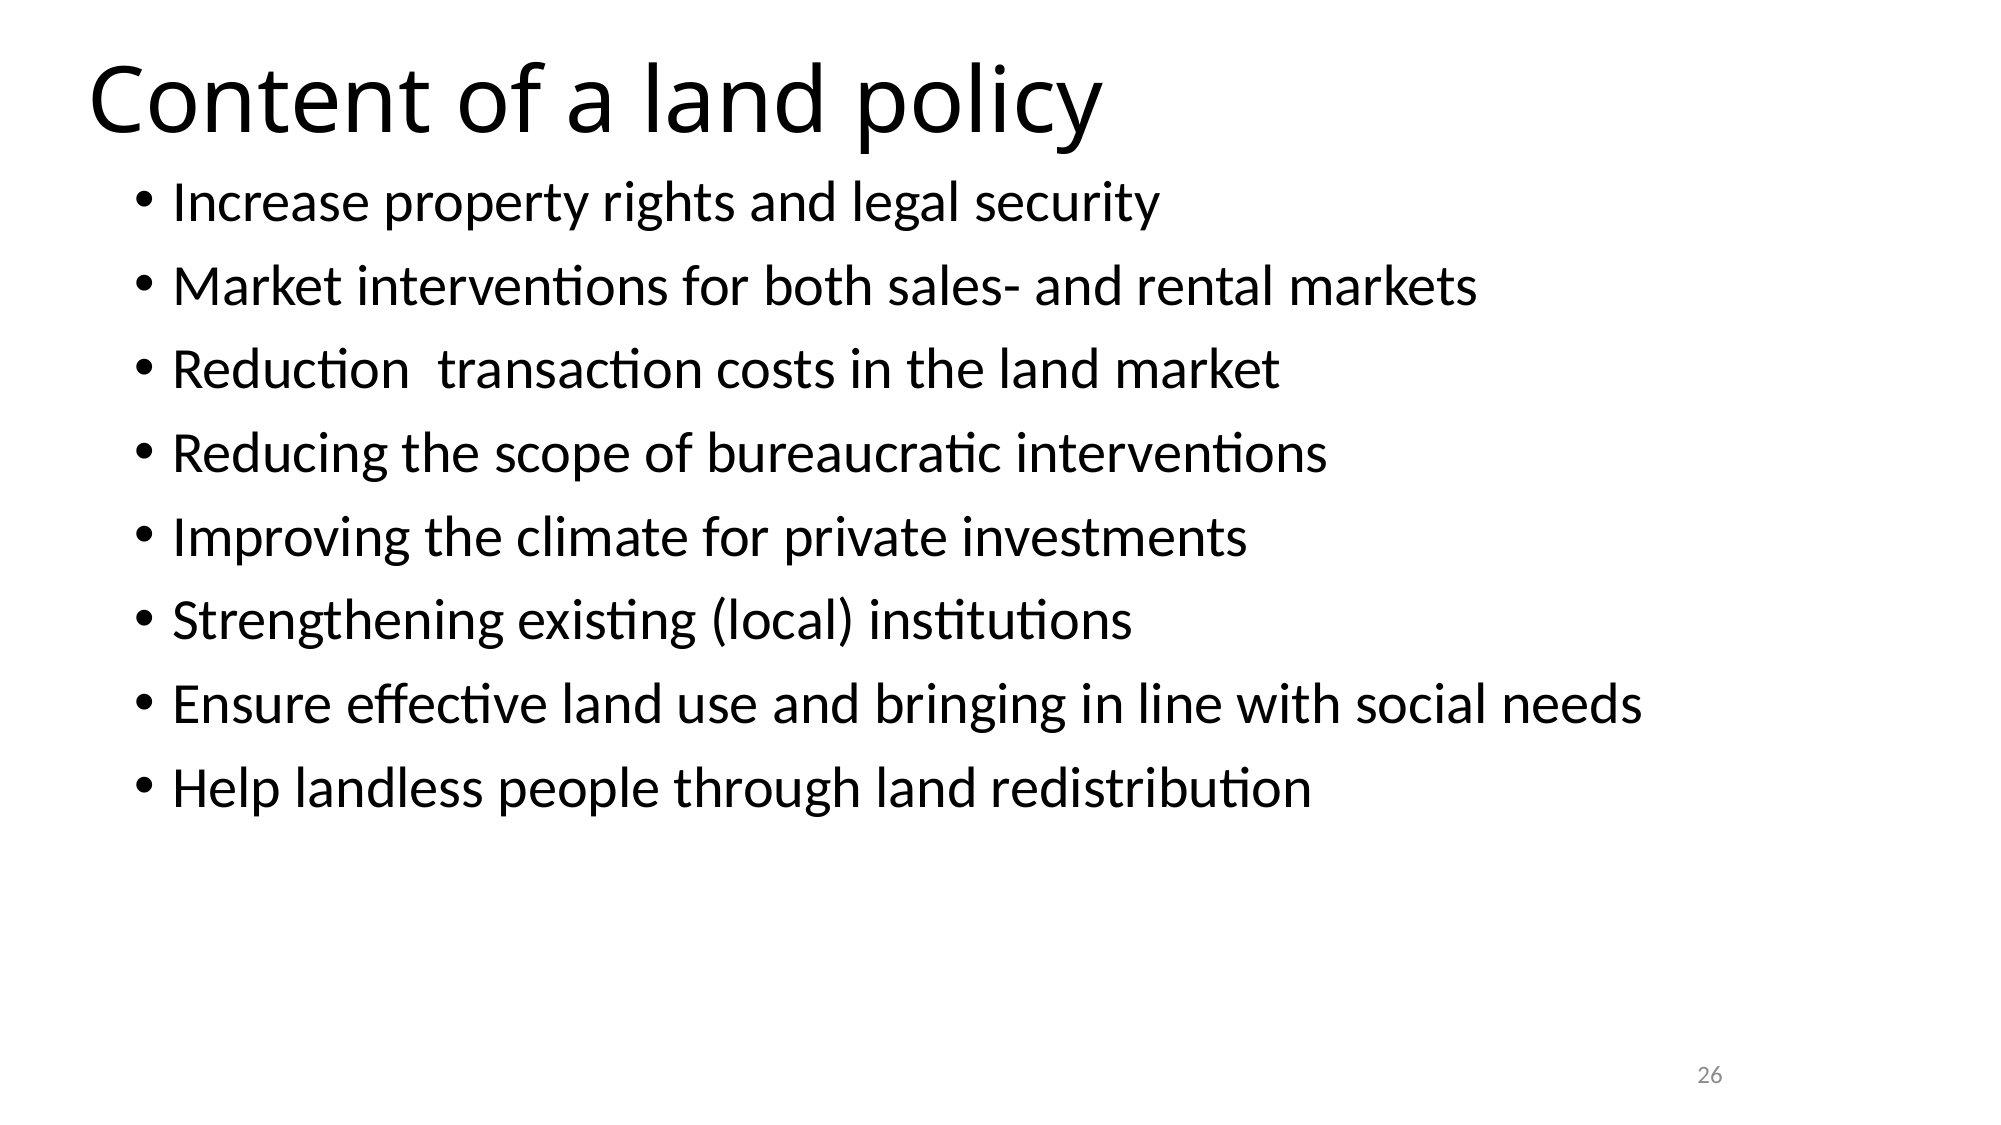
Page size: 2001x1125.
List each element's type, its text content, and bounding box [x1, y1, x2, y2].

list Increase property rights and legal security Market interventions for both sales- and rental markets Reduction transaction costs in the land market Reducing the scope of bureaucratic interventions Improving the climate for private investments Strengthening existing (local) institutions Ensure effective land use and bringing in line with social needs Help landless people through land redistribution [119, 163, 1866, 1080]
title Content of a land policy [72, 28, 1727, 177]
slide_number 26 [1662, 1080, 1738, 1113]
